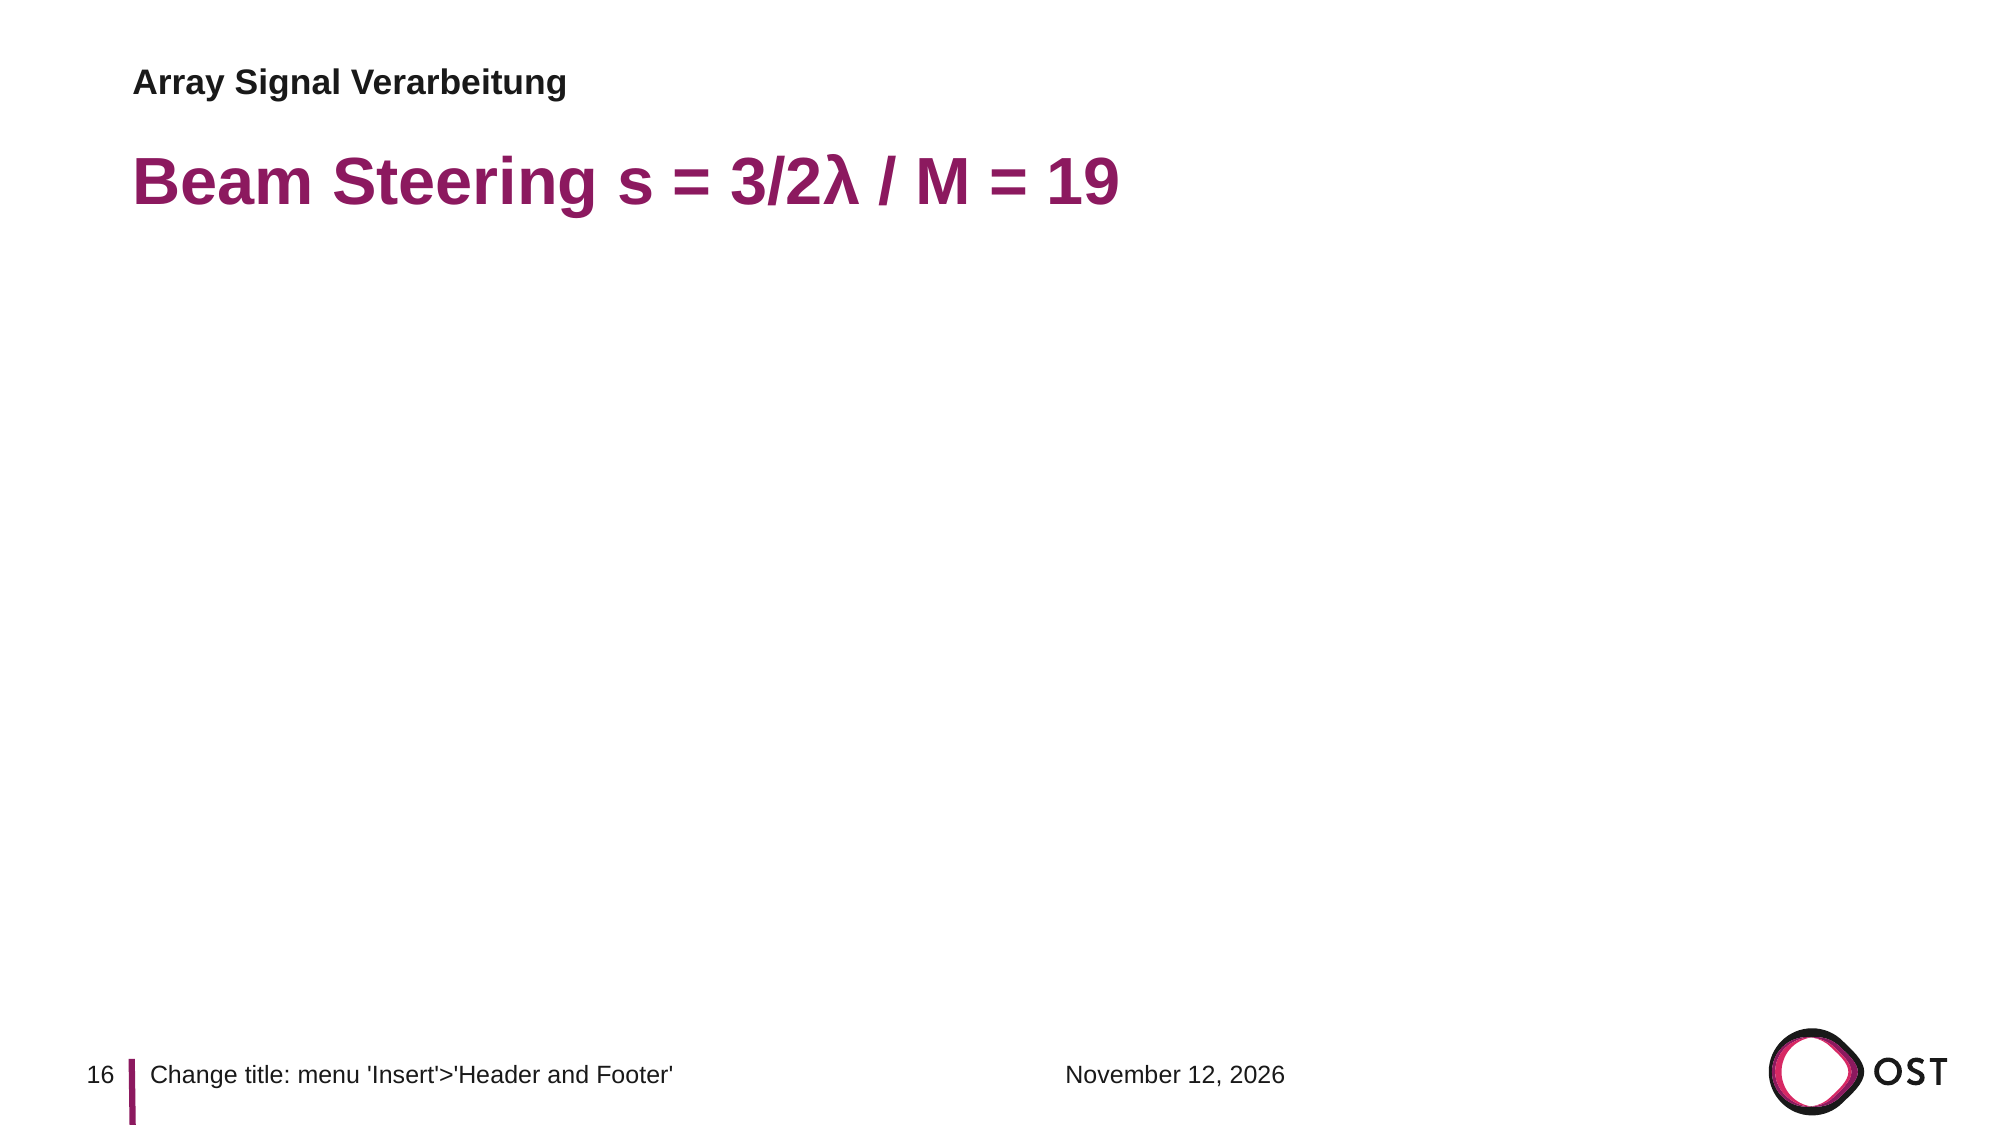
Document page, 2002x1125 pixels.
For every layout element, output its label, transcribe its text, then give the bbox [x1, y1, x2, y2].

slide_number 16 [44, 1058, 133, 1088]
footer Change title: menu 'Insert'>'Header and Footer' [132, 1058, 1013, 1114]
title Beam Steering s = 3/2λ / M = 19 [132, 113, 1946, 226]
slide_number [1065, 1058, 1620, 1088]
list Array Signal Verarbeitung [132, 54, 1946, 102]
